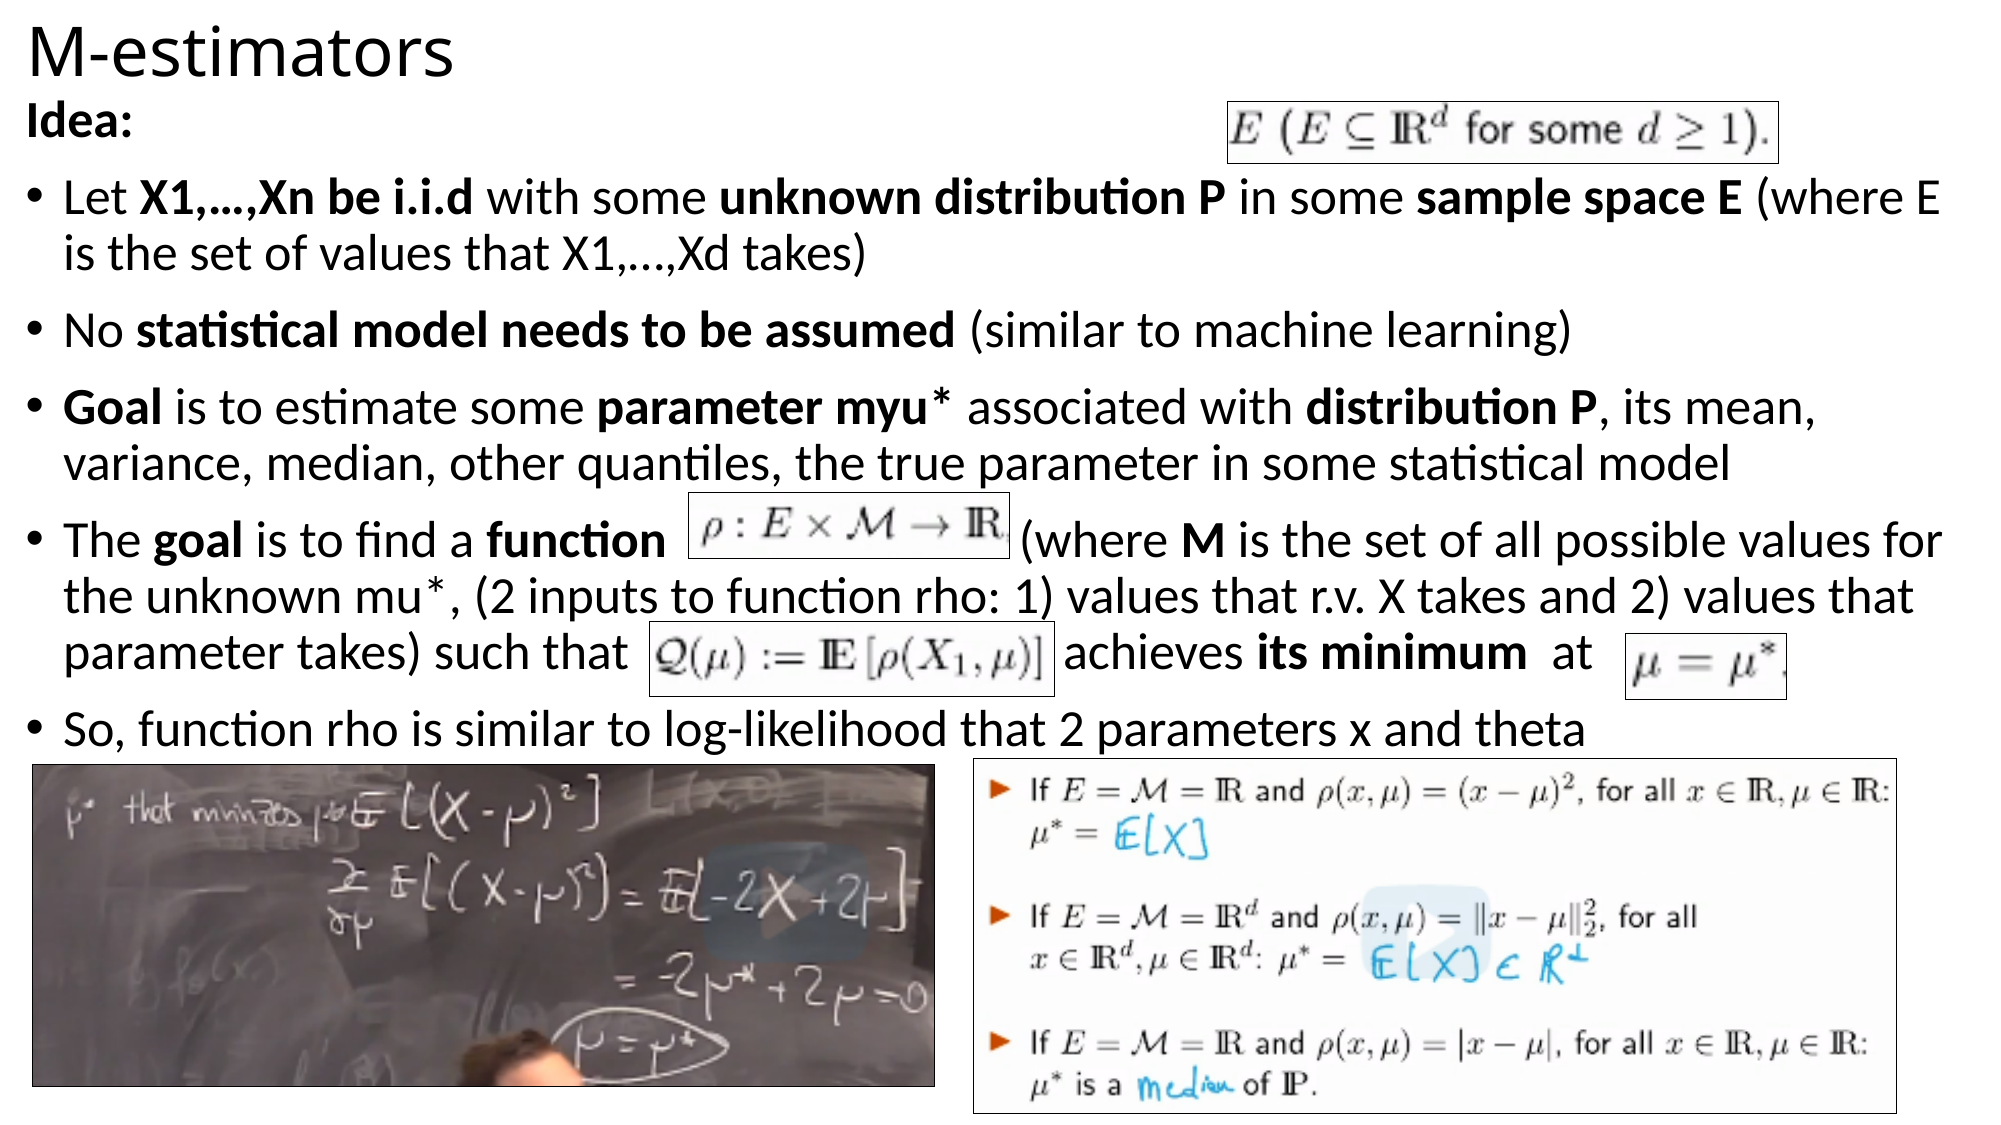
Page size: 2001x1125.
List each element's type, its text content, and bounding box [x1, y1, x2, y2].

picture [31, 764, 935, 1087]
picture [973, 758, 1897, 1114]
picture [1625, 632, 1787, 700]
title M-estimators [11, 9, 1976, 84]
picture [649, 621, 1055, 697]
picture [1227, 100, 1779, 164]
list Idea: Let X1,…,Xn be i.i.d with some unknown distribution P in some sample space E (where E is the set of values that X1,…,Xd takes) No statistical model needs to be assumed (similar to machine learning) Goal is to estimate some parameter myu* associated with distribution P, its mean, variance, median, other quantiles, the true parameter in some statistical model The goal is to find a function (where M is the set of all possible values for the unknown mu*, (2 inputs to function rho: 1) values that r.v. X takes and 2) values that parameter takes) such that achieves its minimum at So, function rho is similar to log-likelihood that 2 parameters x and theta [10, 84, 1976, 1067]
picture [688, 492, 1010, 559]
